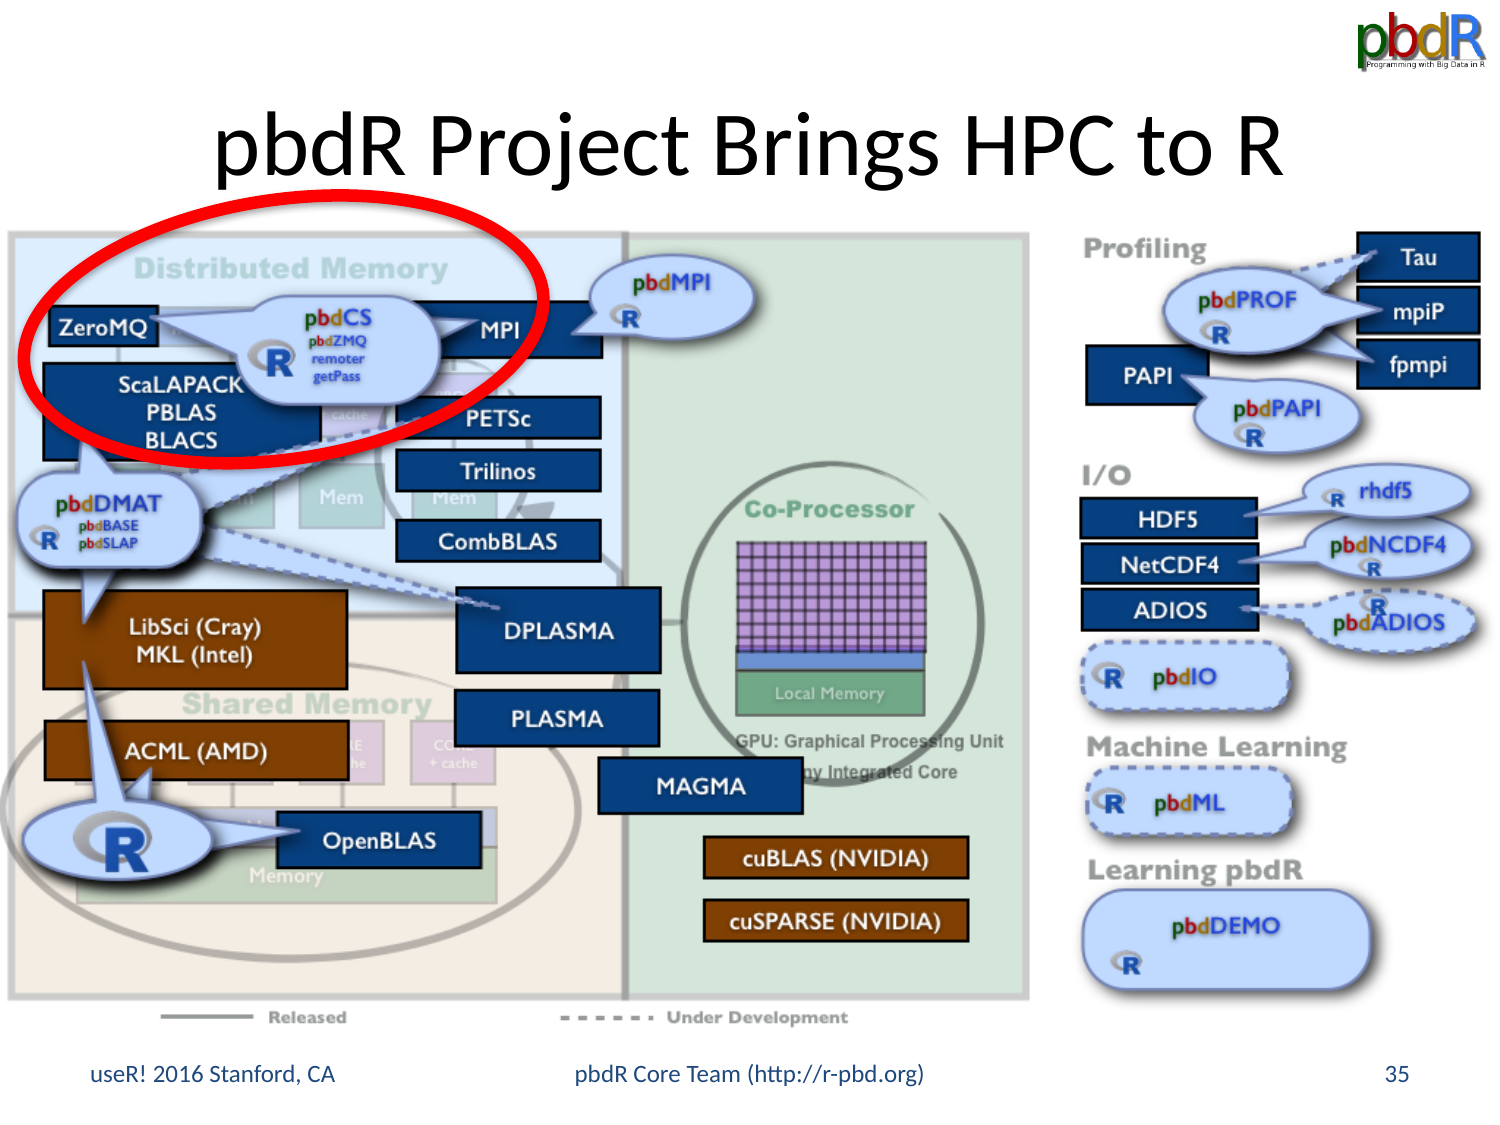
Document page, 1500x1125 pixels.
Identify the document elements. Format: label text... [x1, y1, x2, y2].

title pbdR Project Brings HPC to R [75, 45, 1425, 223]
footer pbdR Core Team (http://r-pbd.org) [512, 1055, 988, 1103]
slide_number useR! 2016 Stanford, CA [75, 1055, 425, 1103]
picture [0, 224, 1500, 1047]
slide_number 35 [1074, 1055, 1425, 1103]
text_box [171, 194, 485, 223]
picture [1358, 12, 1488, 73]
